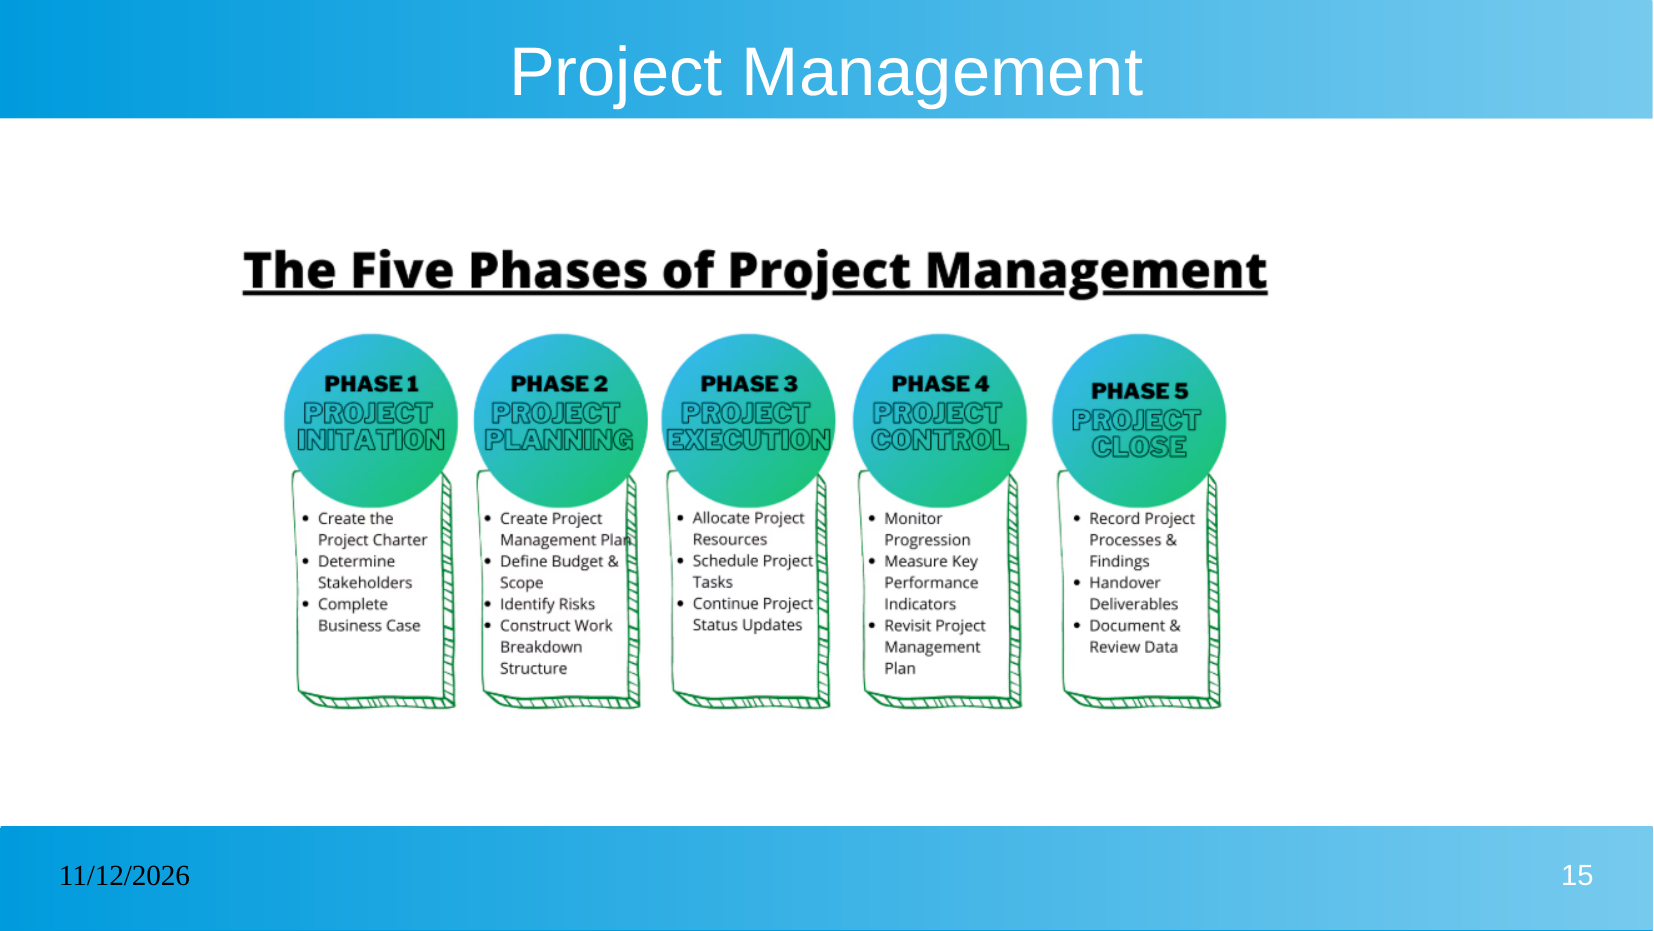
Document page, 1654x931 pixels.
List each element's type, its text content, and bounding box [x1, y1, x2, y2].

picture [208, 214, 1450, 718]
slide_number 15 [1210, 856, 1594, 915]
title Project Management [59, 29, 1594, 108]
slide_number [59, 856, 443, 915]
